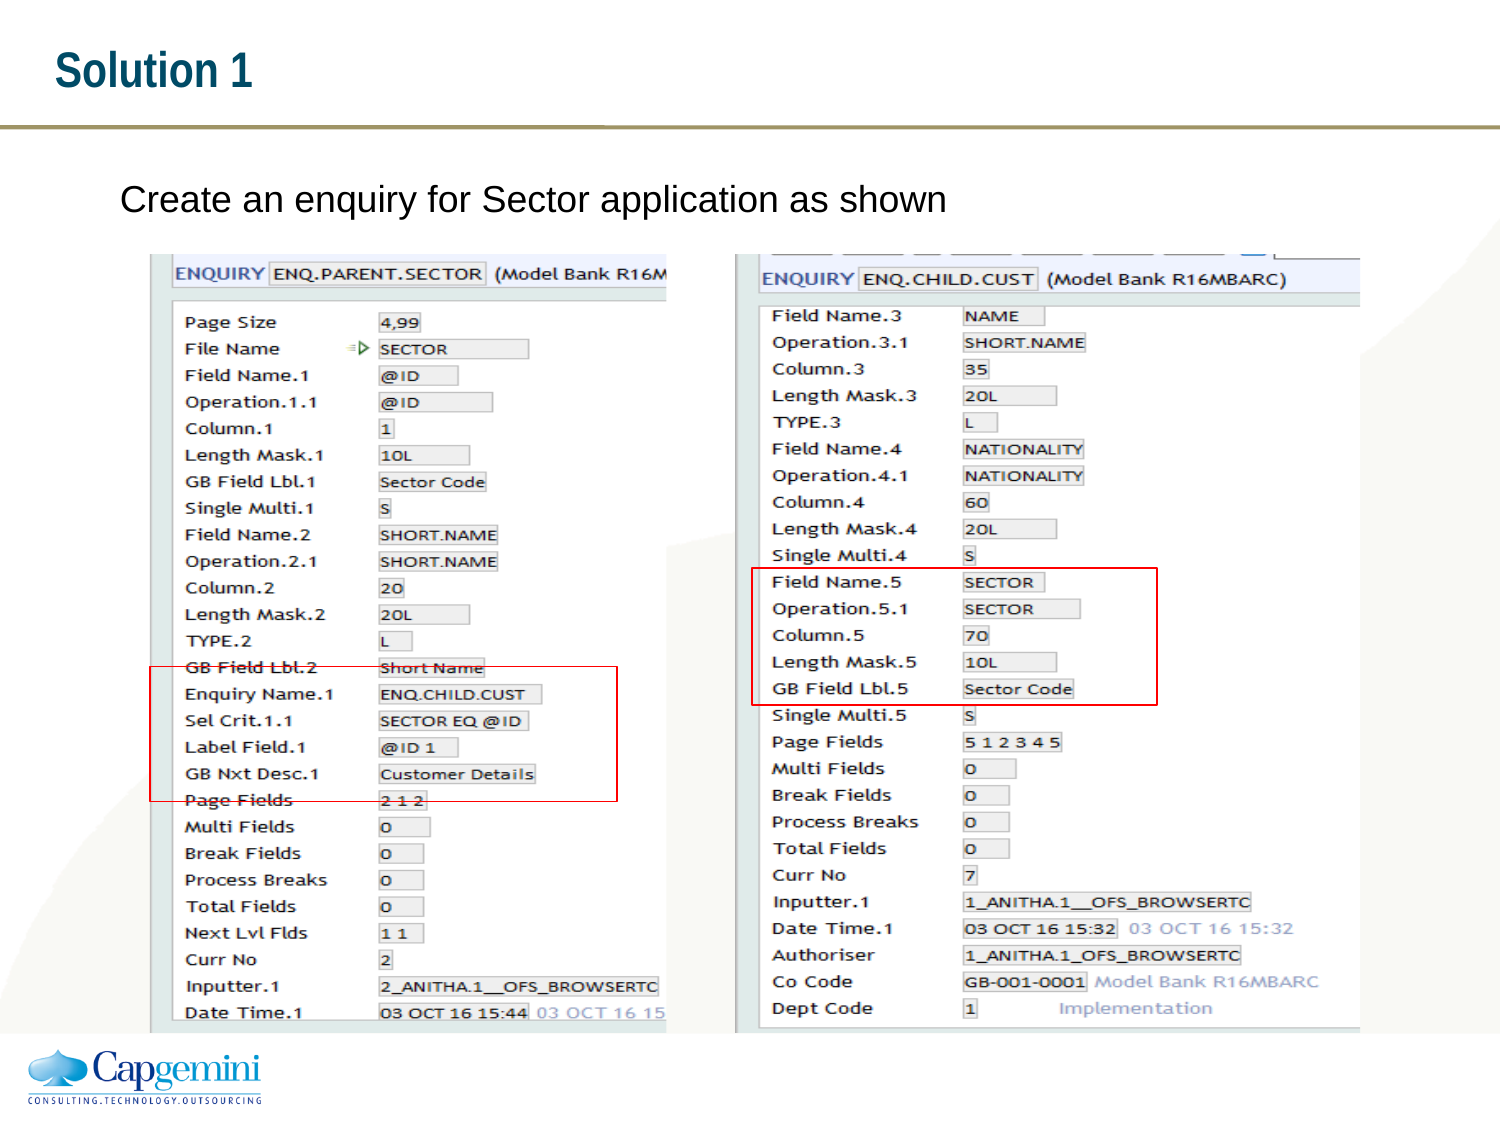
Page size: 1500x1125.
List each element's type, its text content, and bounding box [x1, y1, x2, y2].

title Solution 1 [39, 22, 1470, 113]
picture [0, 0, 1500, 125]
picture [0, 130, 1500, 1125]
list Create an enquiry for Sector application as shown [104, 166, 1397, 879]
